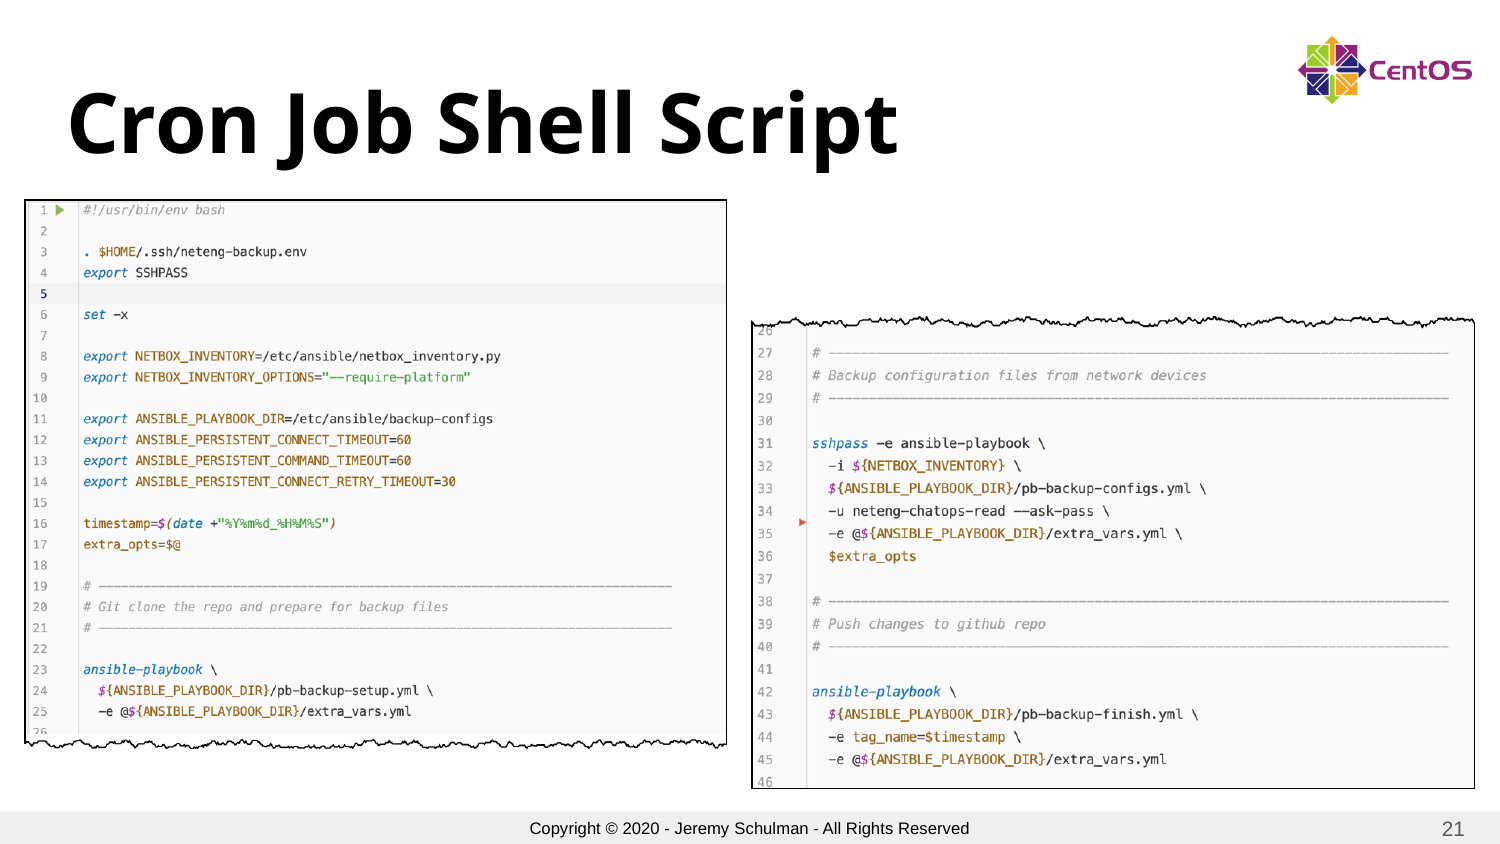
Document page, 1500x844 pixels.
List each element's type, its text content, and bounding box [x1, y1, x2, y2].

picture [24, 199, 727, 749]
slide_number ‹#› [1389, 795, 1480, 844]
picture [1295, 22, 1476, 118]
picture [751, 316, 1476, 790]
title Cron Job Shell Script [51, 72, 1449, 167]
